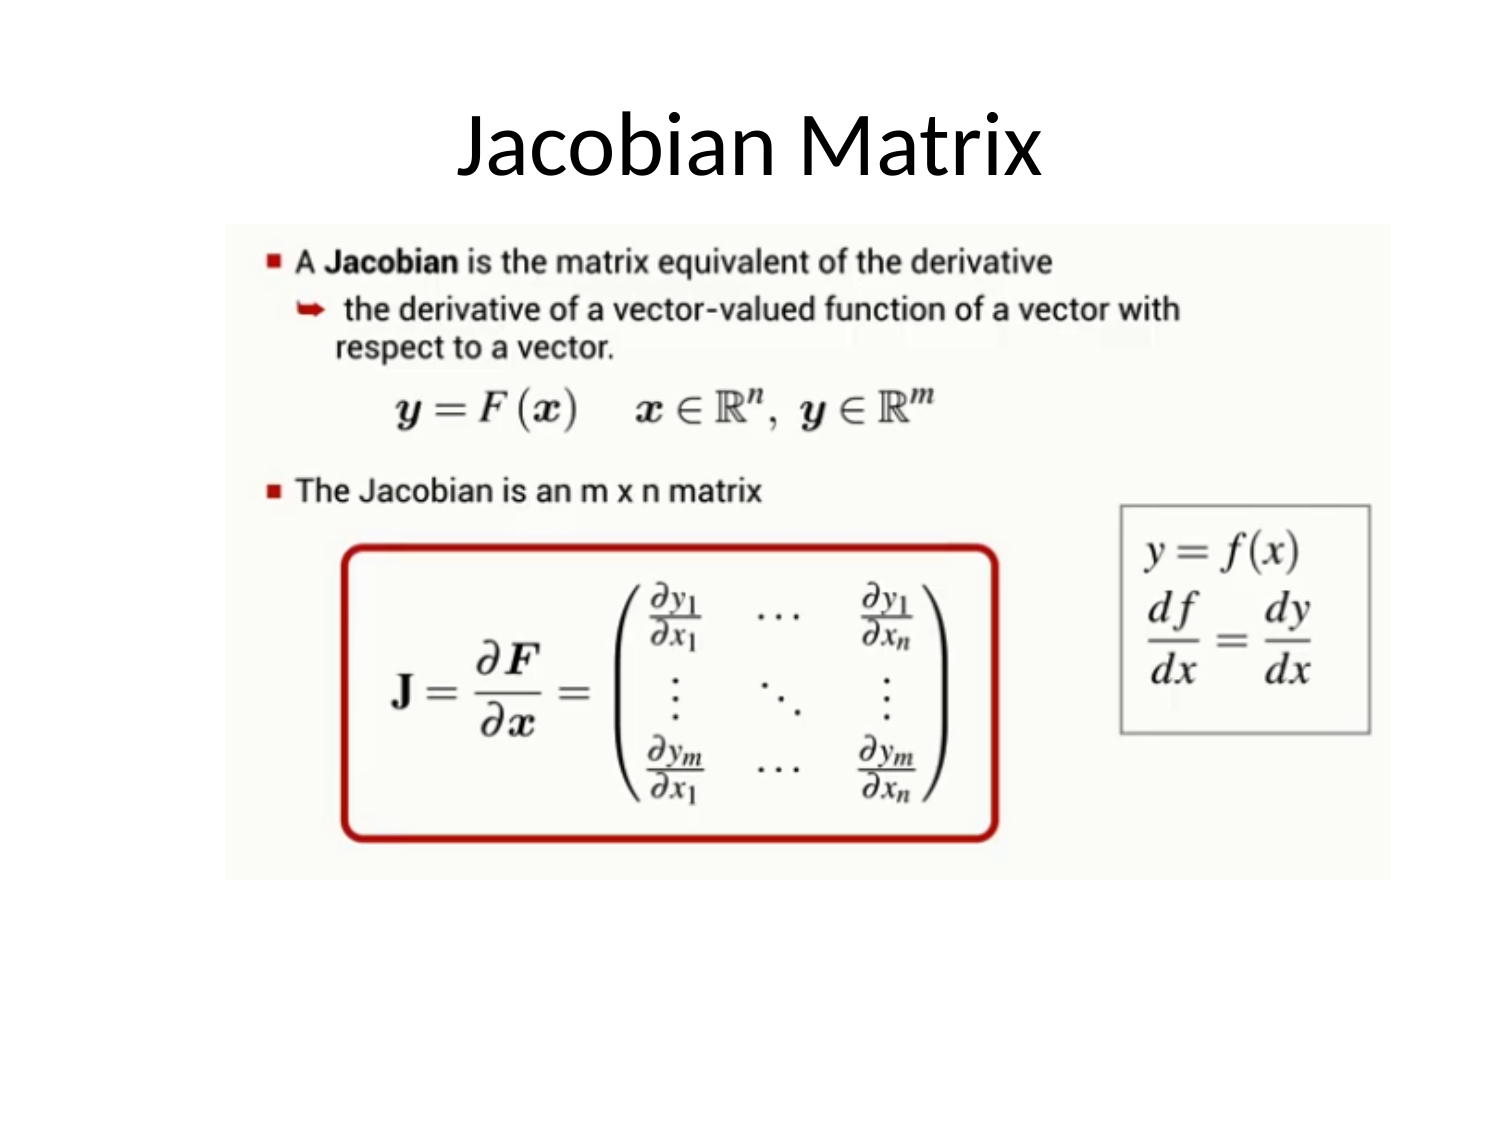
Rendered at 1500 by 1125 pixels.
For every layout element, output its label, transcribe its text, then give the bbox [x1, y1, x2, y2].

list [224, 224, 1392, 882]
title Jacobian Matrix [75, 45, 1425, 233]
